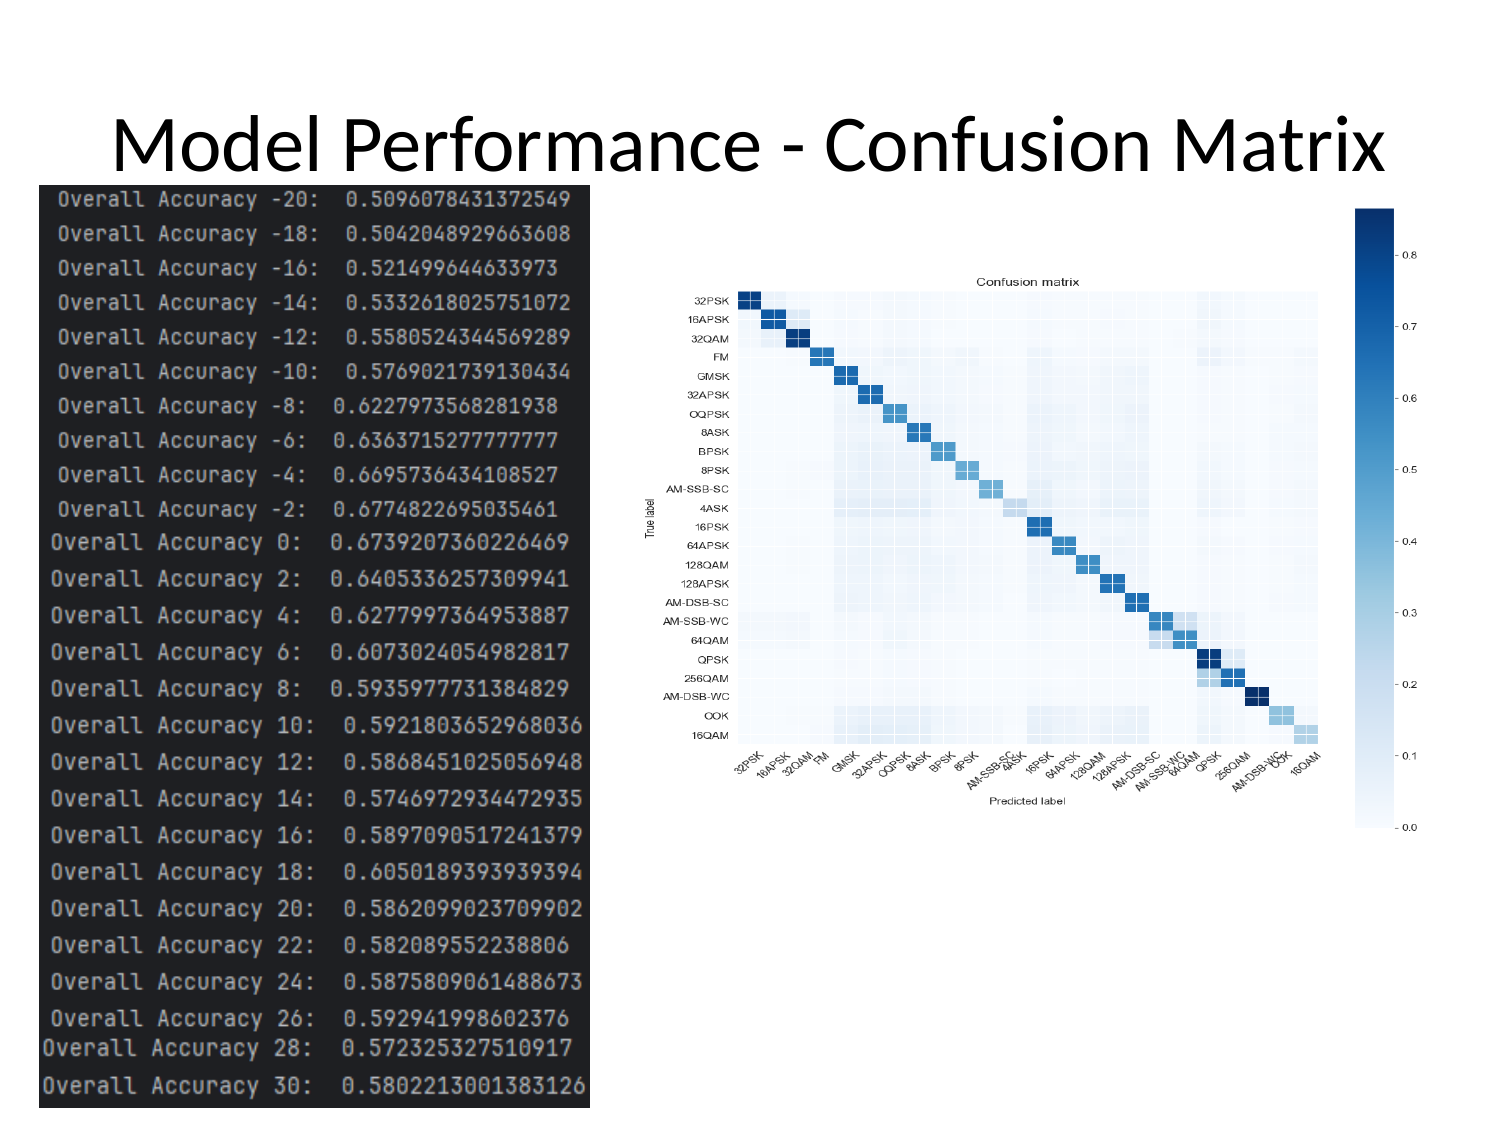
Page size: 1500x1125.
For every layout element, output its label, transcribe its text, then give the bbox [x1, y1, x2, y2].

picture [636, 201, 1426, 839]
picture [39, 185, 591, 1108]
title Model Performance - Confusion Matrix [75, 45, 1425, 233]
